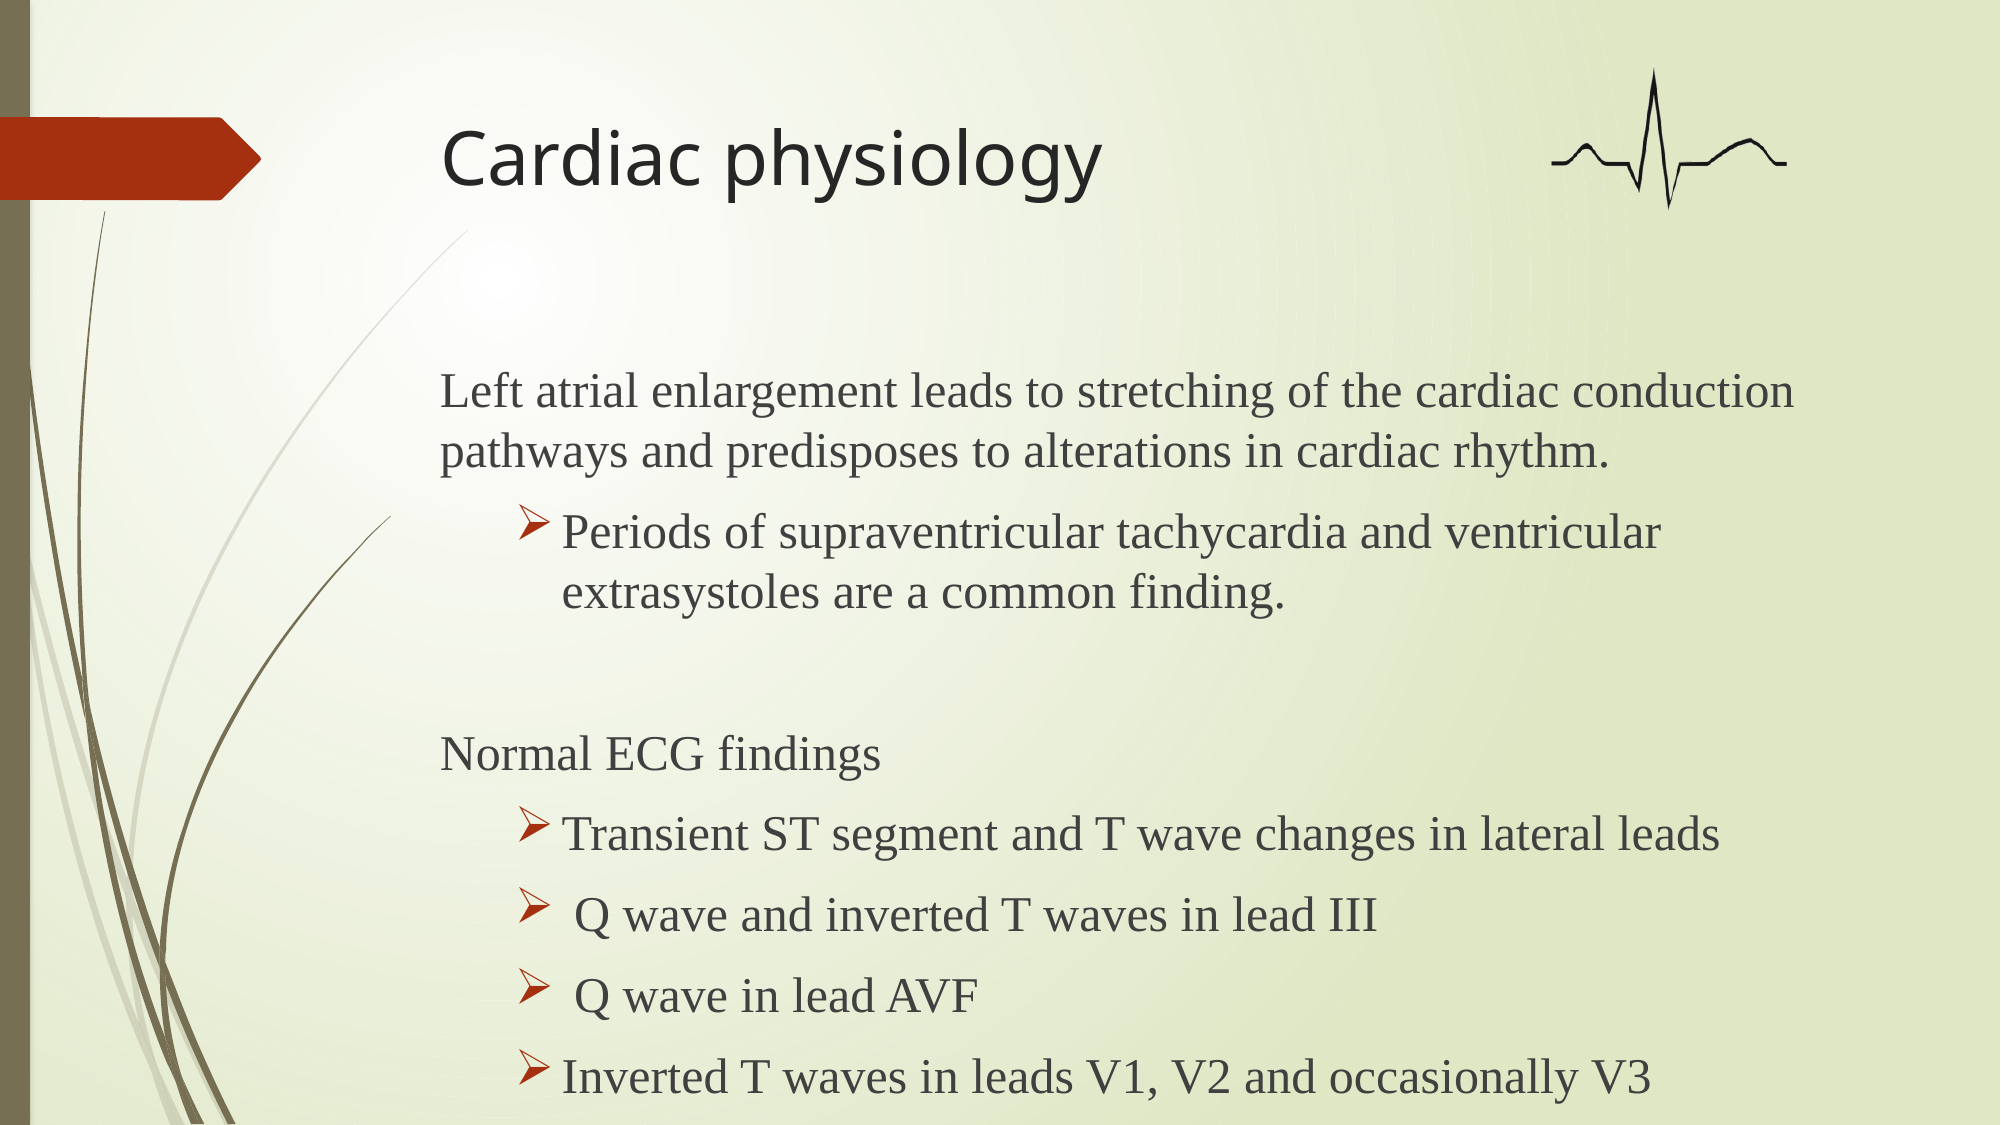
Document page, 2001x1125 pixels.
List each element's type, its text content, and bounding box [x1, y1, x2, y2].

list Left atrial enlargement leads to stretching of the cardiac conduction pathways and predisposes to alterations in cardiac rhythm. Periods of supraventricular tachycardia and ventricular extrasystoles are a common finding. Normal ECG findings Transient ST segment and T wave changes in lateral leads Q wave and inverted T waves in lead III Q wave in lead AVF Inverted T waves in leads V1, V2 and occasionally V3 [424, 350, 1888, 970]
title Cardiac physiology [425, 102, 1888, 313]
picture [1550, 64, 1788, 213]
